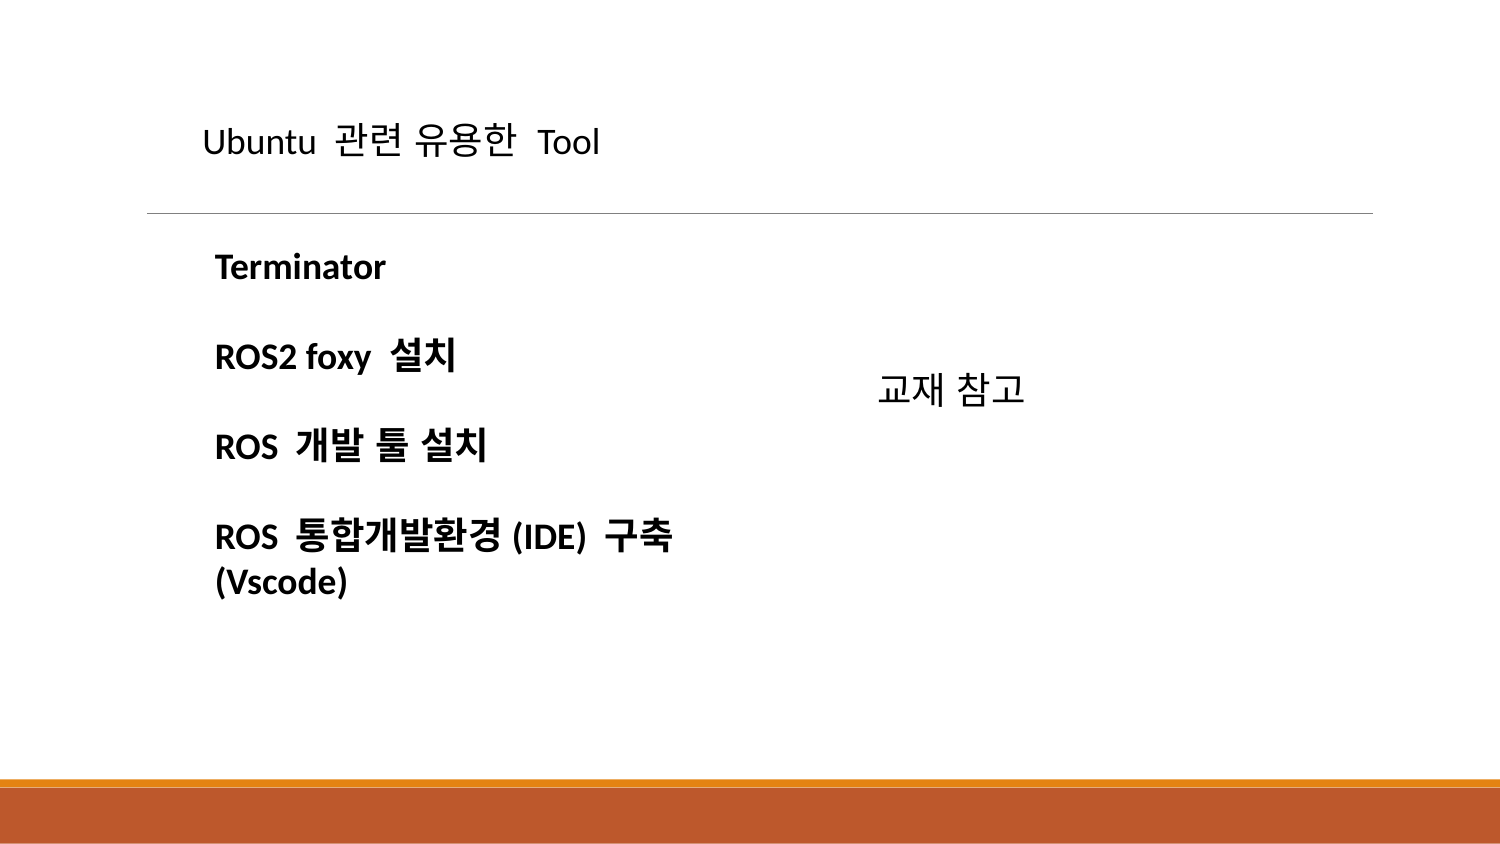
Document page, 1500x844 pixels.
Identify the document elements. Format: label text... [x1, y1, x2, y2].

text_box 교재 참고 [862, 359, 1125, 419]
text_box Ubuntu 관련 유용한 Tool [187, 109, 1113, 170]
text_box Terminator ROS2 foxy 설치 ROS 개발 툴 설치 ROS 통합개발환경(IDE) 구축 (Vscode) [199, 234, 813, 655]
